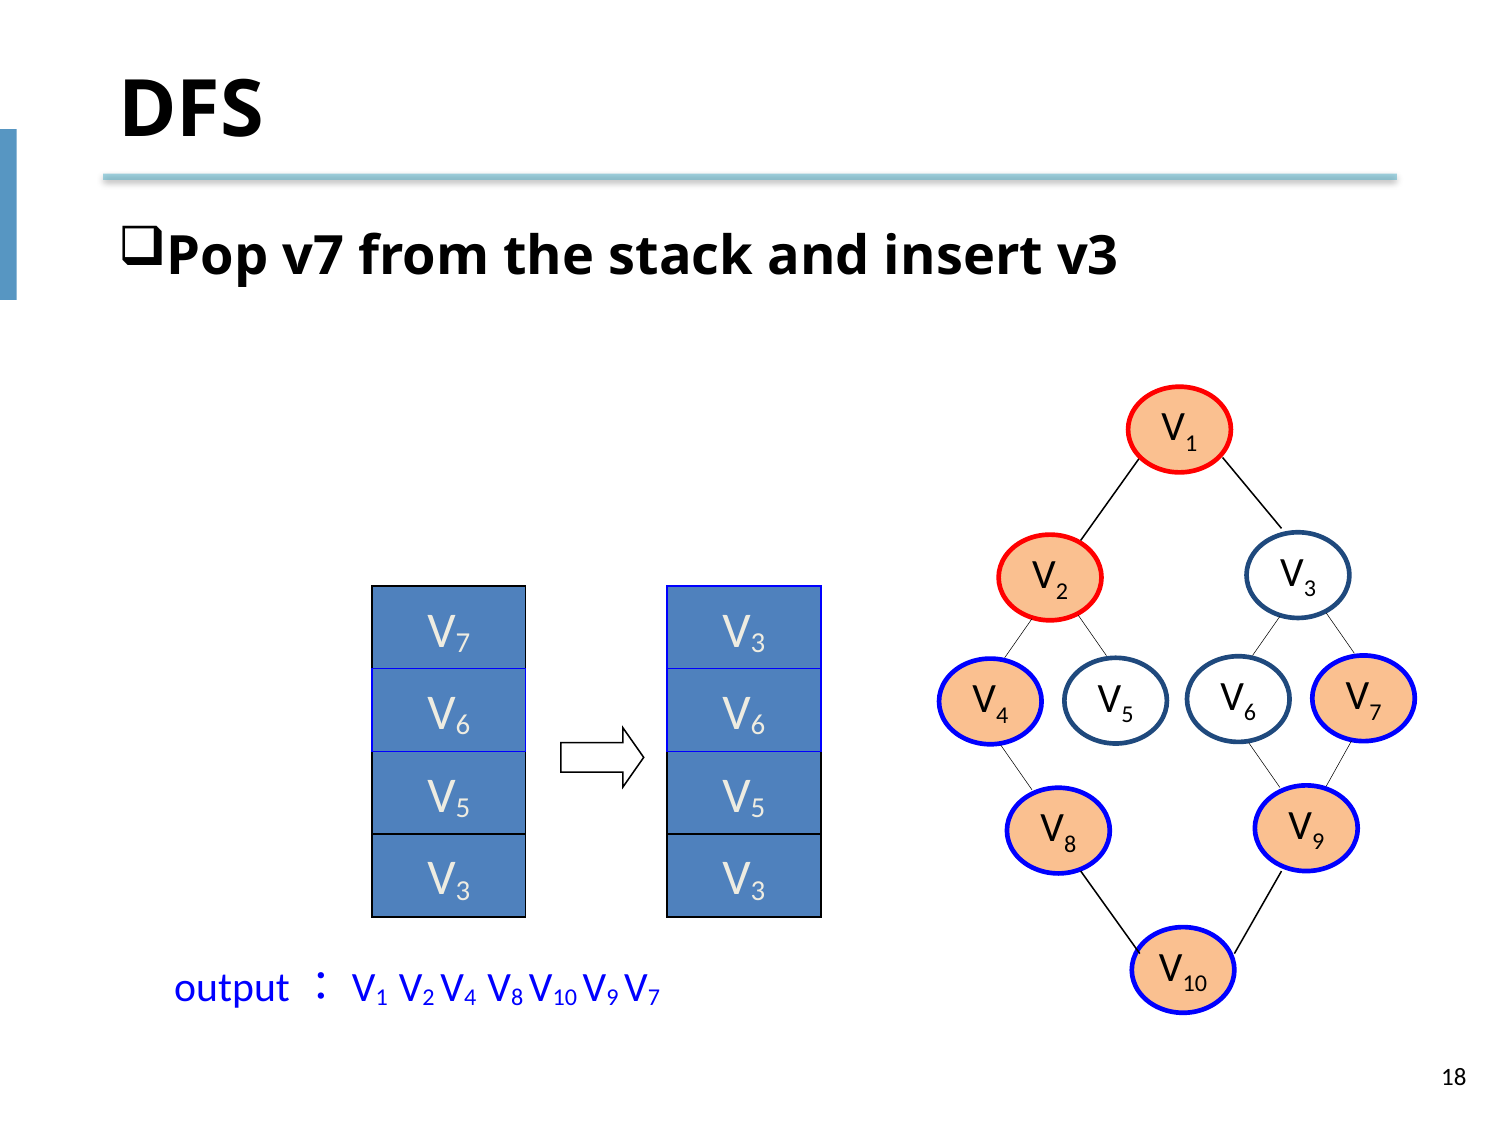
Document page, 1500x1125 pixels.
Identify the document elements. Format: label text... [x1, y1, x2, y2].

text_box V5 [1064, 657, 1167, 744]
text_box [560, 727, 644, 787]
title DFS [103, 25, 1397, 185]
text_box V3 [667, 834, 821, 917]
text_box V3 [667, 586, 821, 668]
text_box V8 [1006, 787, 1110, 874]
text_box V6 [667, 668, 821, 752]
text_box V2 [998, 534, 1102, 621]
text_box V9 [1254, 785, 1358, 872]
text_box V6 [372, 668, 526, 752]
list Pop v7 from the stack and insert v3 [103, 212, 1397, 341]
text_box output：V1 V2 V4 V8 V10 V9 V7 [159, 952, 741, 1018]
text_box V1 [1128, 386, 1231, 473]
text_box V5 [372, 752, 526, 834]
text_box V4 [939, 658, 1042, 745]
text_box V5 [667, 752, 821, 834]
text_box V10 [1131, 927, 1235, 1013]
text_box V3 [372, 834, 526, 917]
text_box V6 [1187, 656, 1290, 742]
text_box V7 [372, 586, 526, 668]
slide_number 18 [1131, 1045, 1482, 1106]
text_box V7 [1312, 655, 1415, 742]
text_box V3 [1246, 532, 1350, 618]
